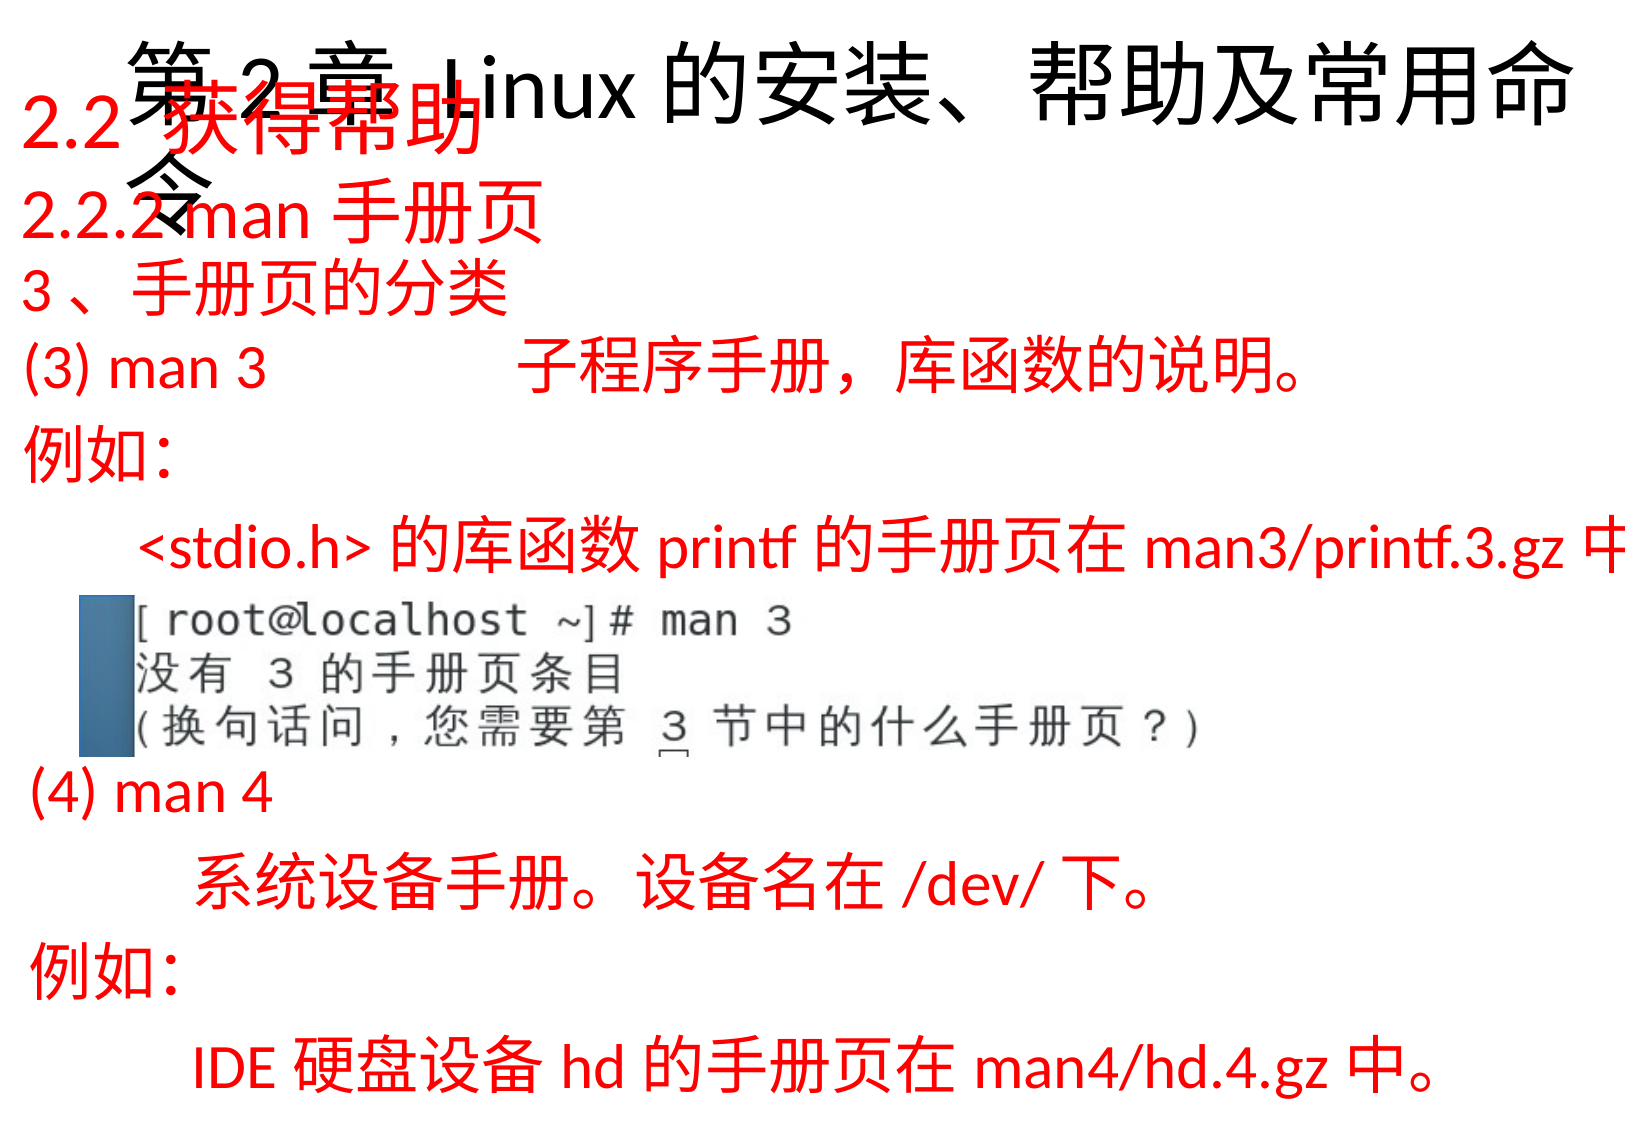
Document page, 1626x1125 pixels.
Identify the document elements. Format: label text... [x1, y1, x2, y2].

title 第2章Linux的安装、帮助及常用命令 [121, 24, 1625, 58]
text_box 2.2 获得帮助 2.2.2 man手册页 3、手册页的分类 man 3 子程序手册，库函数的说明。 例如： <stdio.h>的库函数printf的手册页在man3/printf.3.gz中。 man 4 系统设备手册。设备名在/dev/下。 例如： IDE硬盘设备hd的手册页在man4/hd.4.gz中。 [17, 58, 1625, 1101]
picture [78, 595, 1222, 757]
